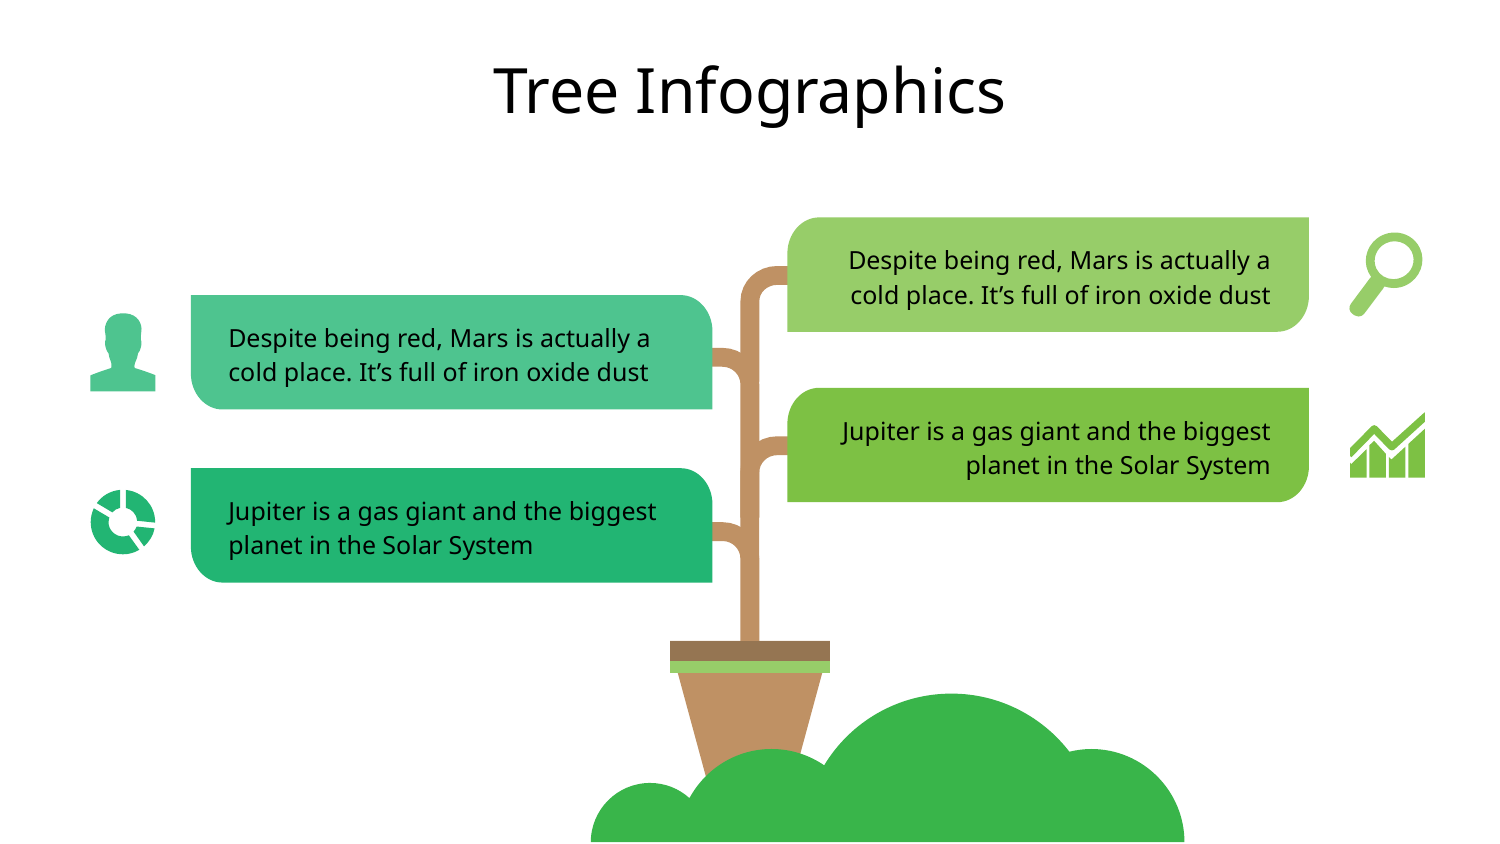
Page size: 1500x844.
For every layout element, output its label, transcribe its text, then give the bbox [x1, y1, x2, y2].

text_box Jupiter is a gas giant and the biggest planet in the Solar System [190, 468, 574, 583]
text_box Despite being red, Mars is actually a cold place. It’s full of iron oxide dust [787, 217, 1309, 332]
title Tree Infographics [210, 48, 1290, 128]
text_box Despite being red, Mars is actually a cold place. It’s full of iron oxide dust [190, 295, 574, 410]
text_box Jupiter is a gas giant and the biggest planet in the Solar System [812, 387, 1309, 503]
text_box [1349, 232, 1423, 317]
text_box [579, 275, 808, 693]
text_box [590, 693, 1185, 843]
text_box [1349, 412, 1426, 478]
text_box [669, 640, 831, 777]
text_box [90, 489, 156, 555]
text_box [90, 313, 156, 392]
